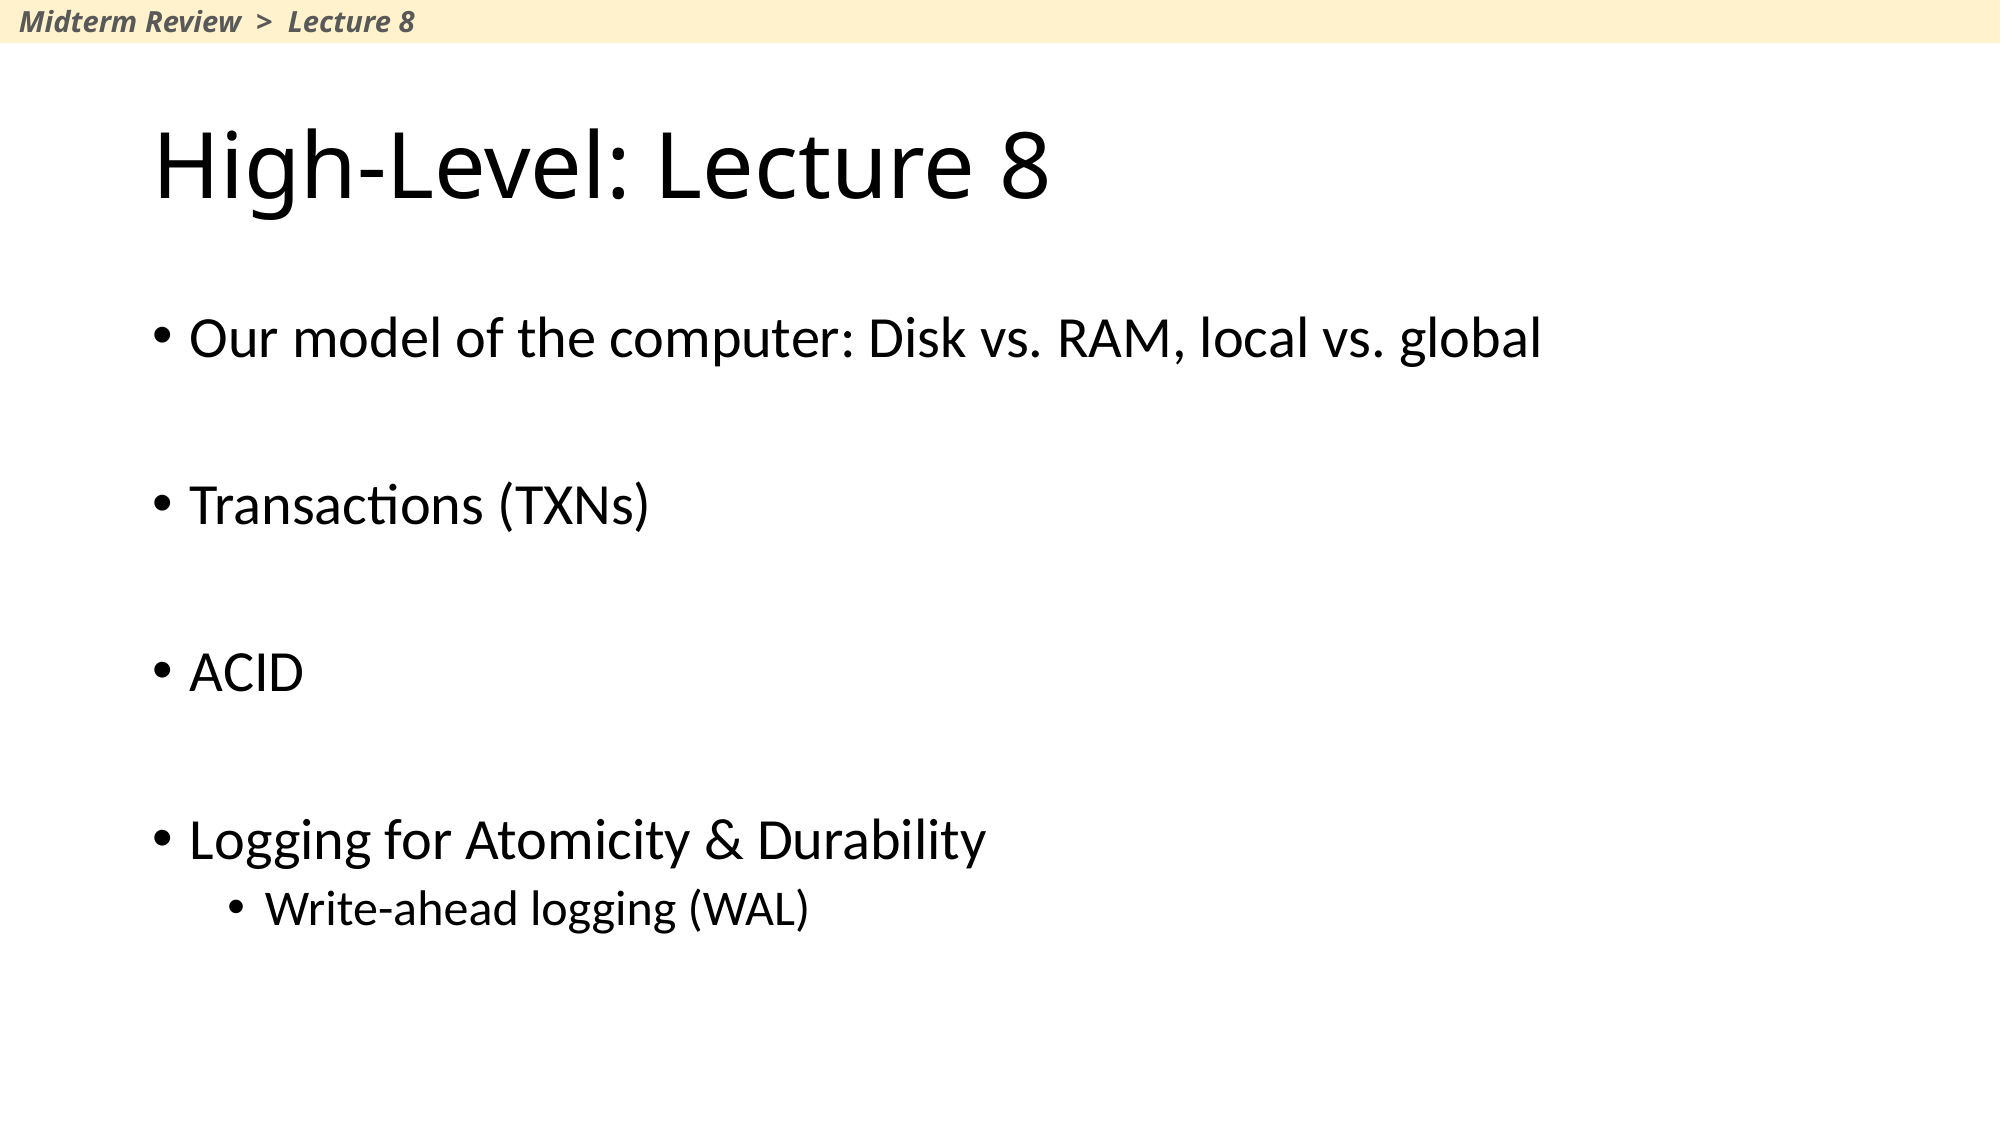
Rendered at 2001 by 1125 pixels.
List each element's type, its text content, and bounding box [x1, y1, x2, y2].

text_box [0, 0, 2000, 47]
title High-Level: Lecture 8 [137, 59, 1863, 278]
list Our model of the computer: Disk vs. RAM, local vs. global Transactions (TXNs) ACID Logging for Atomicity & Durability Write-ahead logging (WAL) [137, 299, 1863, 1014]
